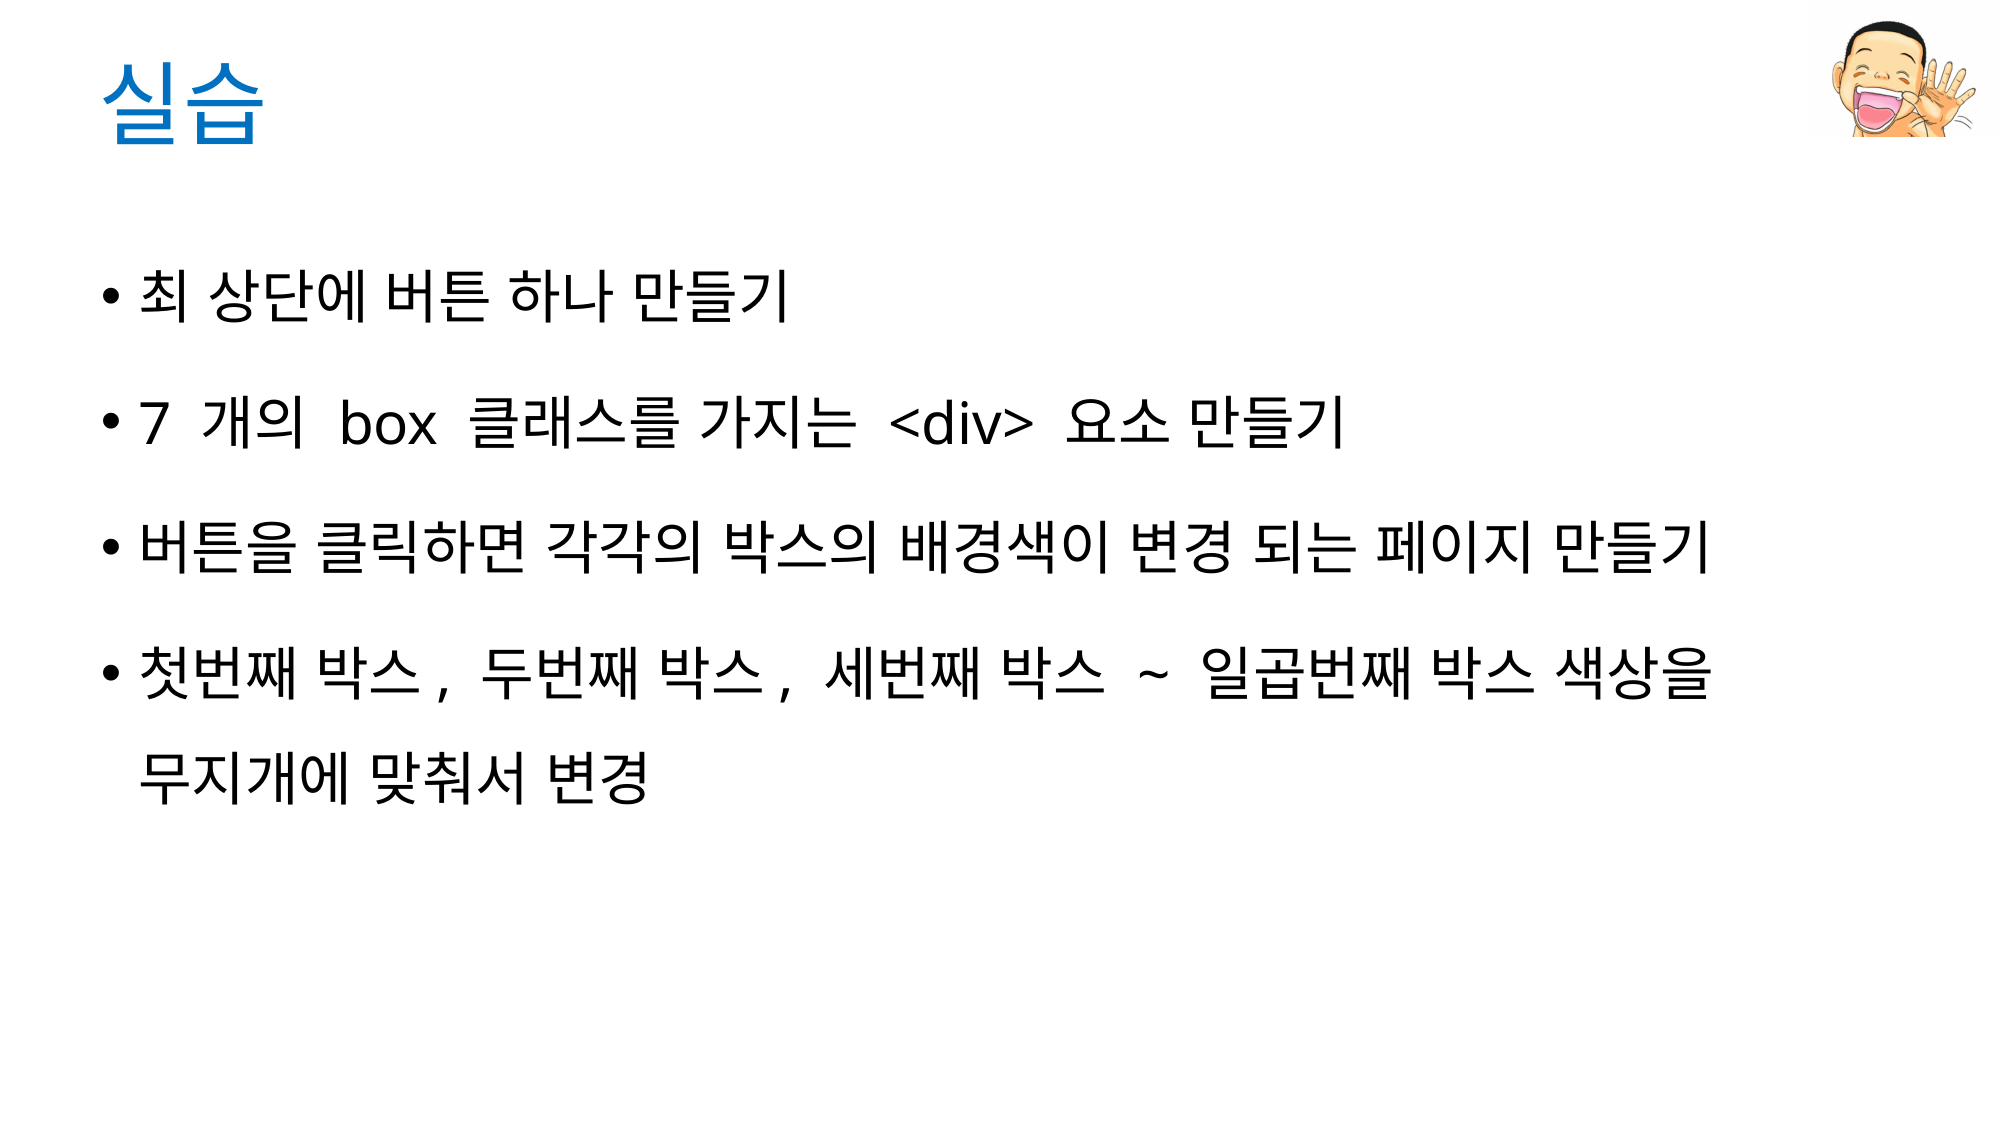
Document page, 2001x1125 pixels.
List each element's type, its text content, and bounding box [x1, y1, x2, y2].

title 실습 [83, 0, 1931, 218]
picture [1931, 0, 2000, 137]
text_box 최 상단에 버튼 하나 만들기 7 개의 box 클래스를 가지는 <div> 요소 만들기 버튼을 클릭하면 각각의 박스의 배경색이 변경 되는 페이지 만들기 첫번째 박스, 두번째 박스, 세번째 박스 ~ 일곱번째 박스 색상을 무지개에 맞춰서 변경 [85, 217, 1863, 1077]
